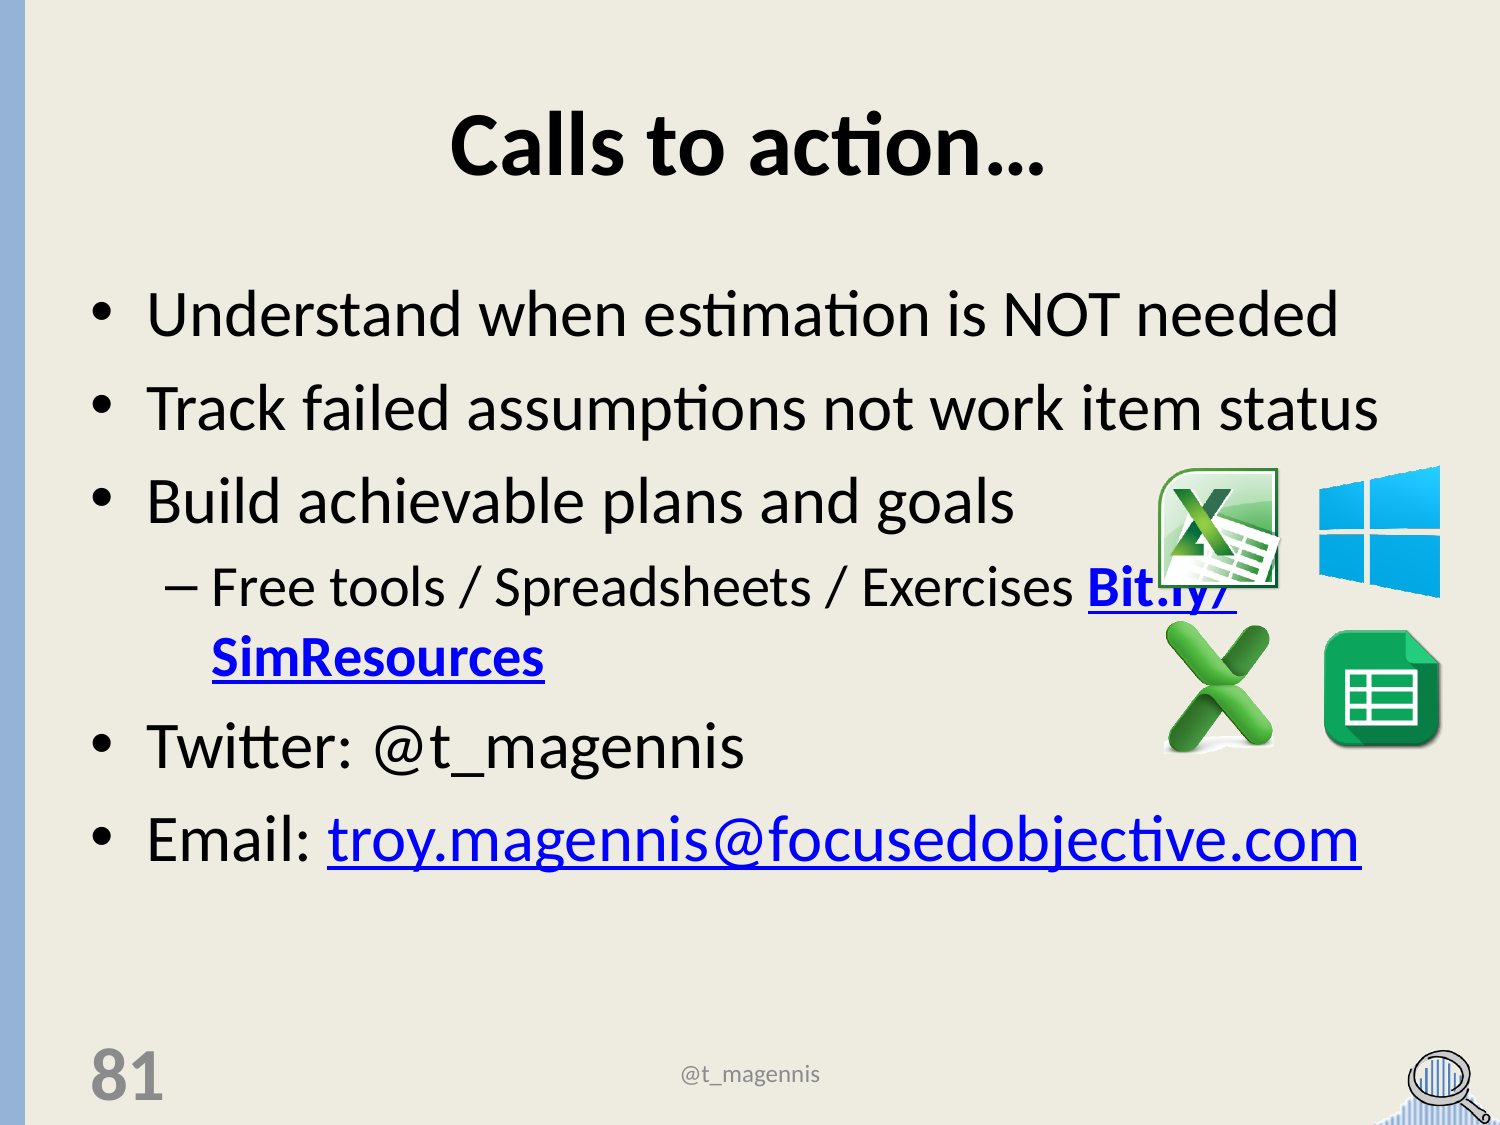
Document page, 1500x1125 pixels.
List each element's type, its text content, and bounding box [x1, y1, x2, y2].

picture [1158, 468, 1285, 595]
slide_number 81 [75, 1040, 425, 1100]
picture [1318, 625, 1443, 750]
picture [1374, 1046, 1500, 1125]
picture [1152, 621, 1285, 754]
footer @t_magennis [512, 1042, 988, 1103]
list Understand when estimation is NOT needed Track failed assumptions not work item status Build achievable plans and goals Free tools / Spreadsheets / Exercises Bit.ly/SimResources Twitter: @t_magennis Email: troy.magennis@focusedobjective.com [75, 262, 1425, 1005]
title Calls to action… [75, 45, 1425, 233]
picture [1318, 464, 1440, 598]
